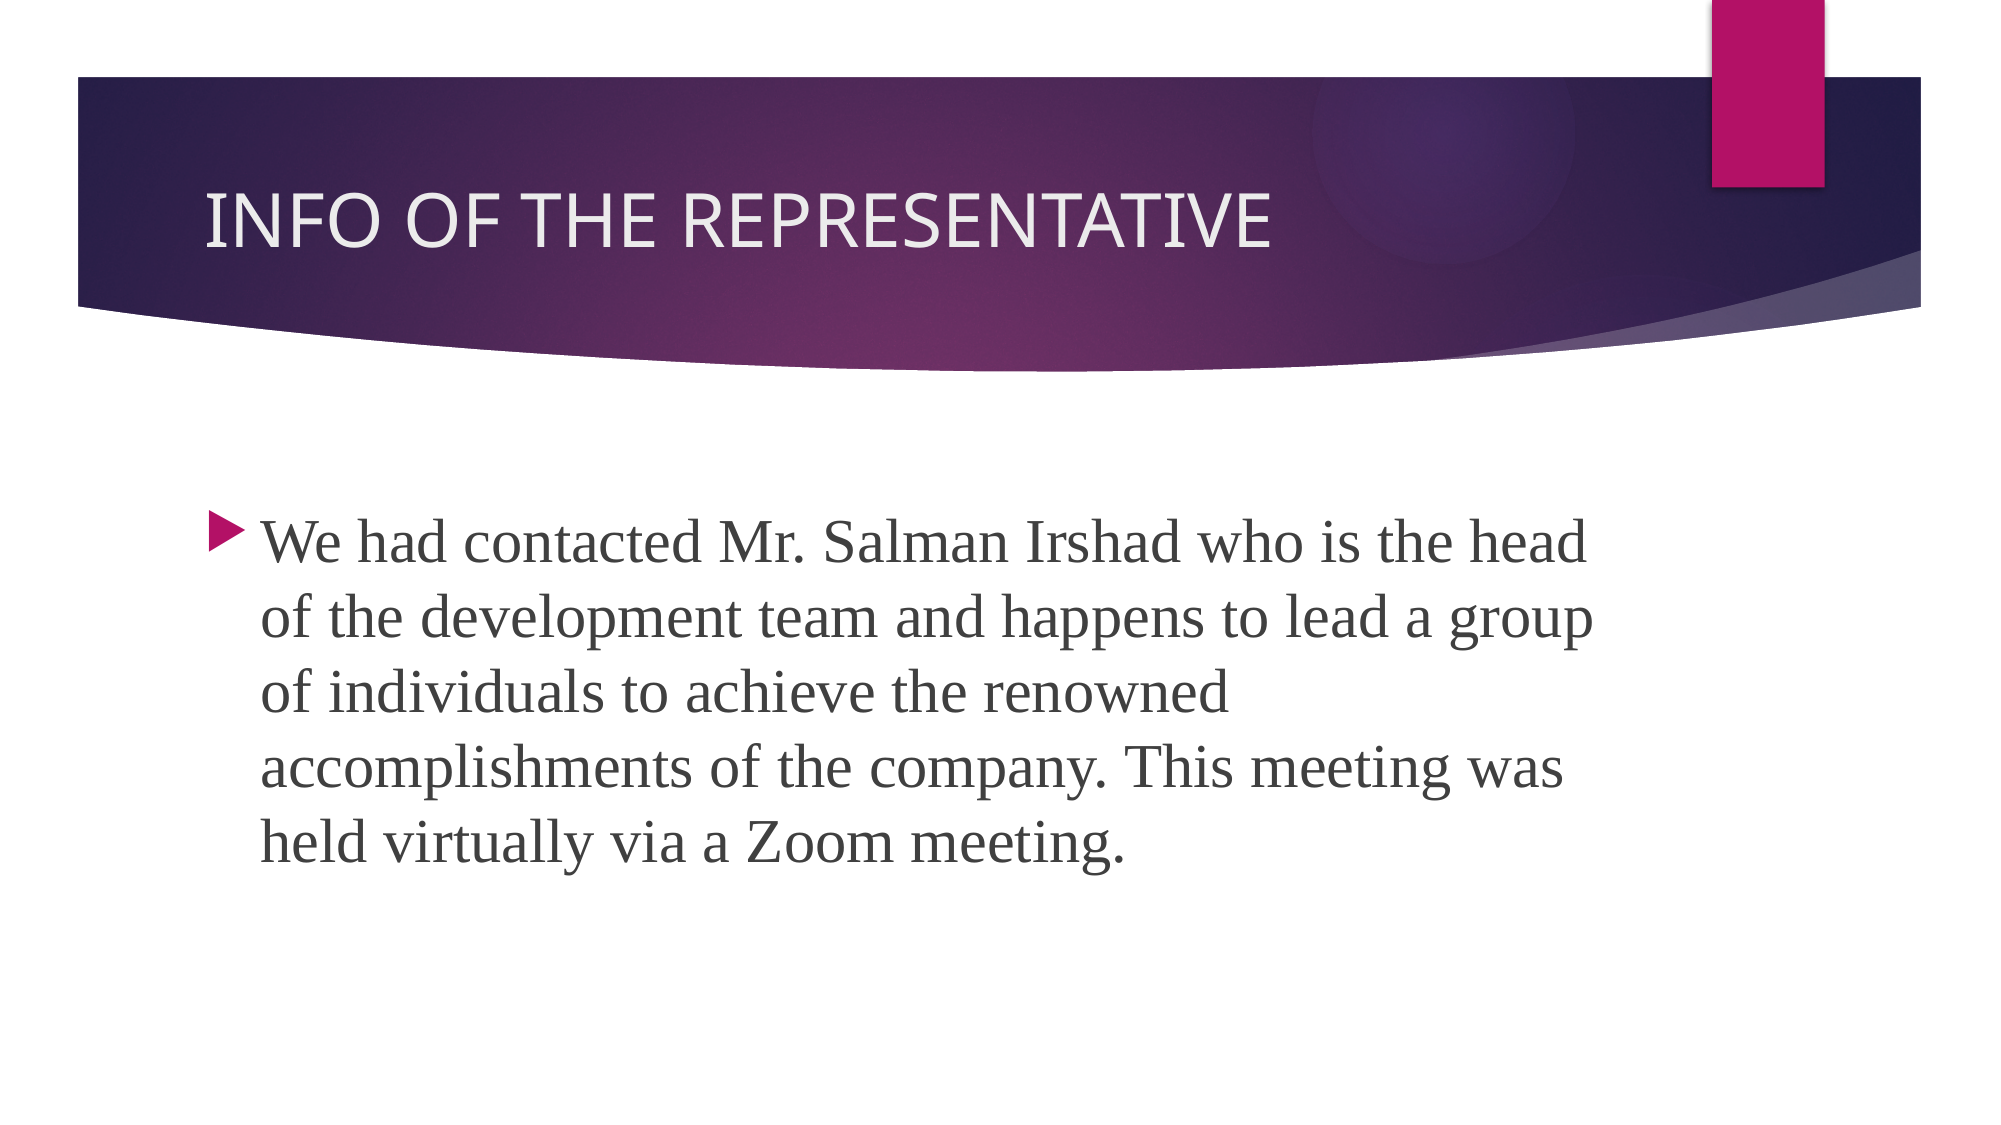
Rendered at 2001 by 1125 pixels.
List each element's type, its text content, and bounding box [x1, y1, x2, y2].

title INFO OF THE REPRESENTATIVE [189, 159, 1627, 276]
list We had contacted Mr. Salman Irshad who is the head of the development team and happens to lead a group of individuals to achieve the renowned accomplishments of the company. This meeting was held virtually via a Zoom meeting. [189, 427, 1638, 988]
